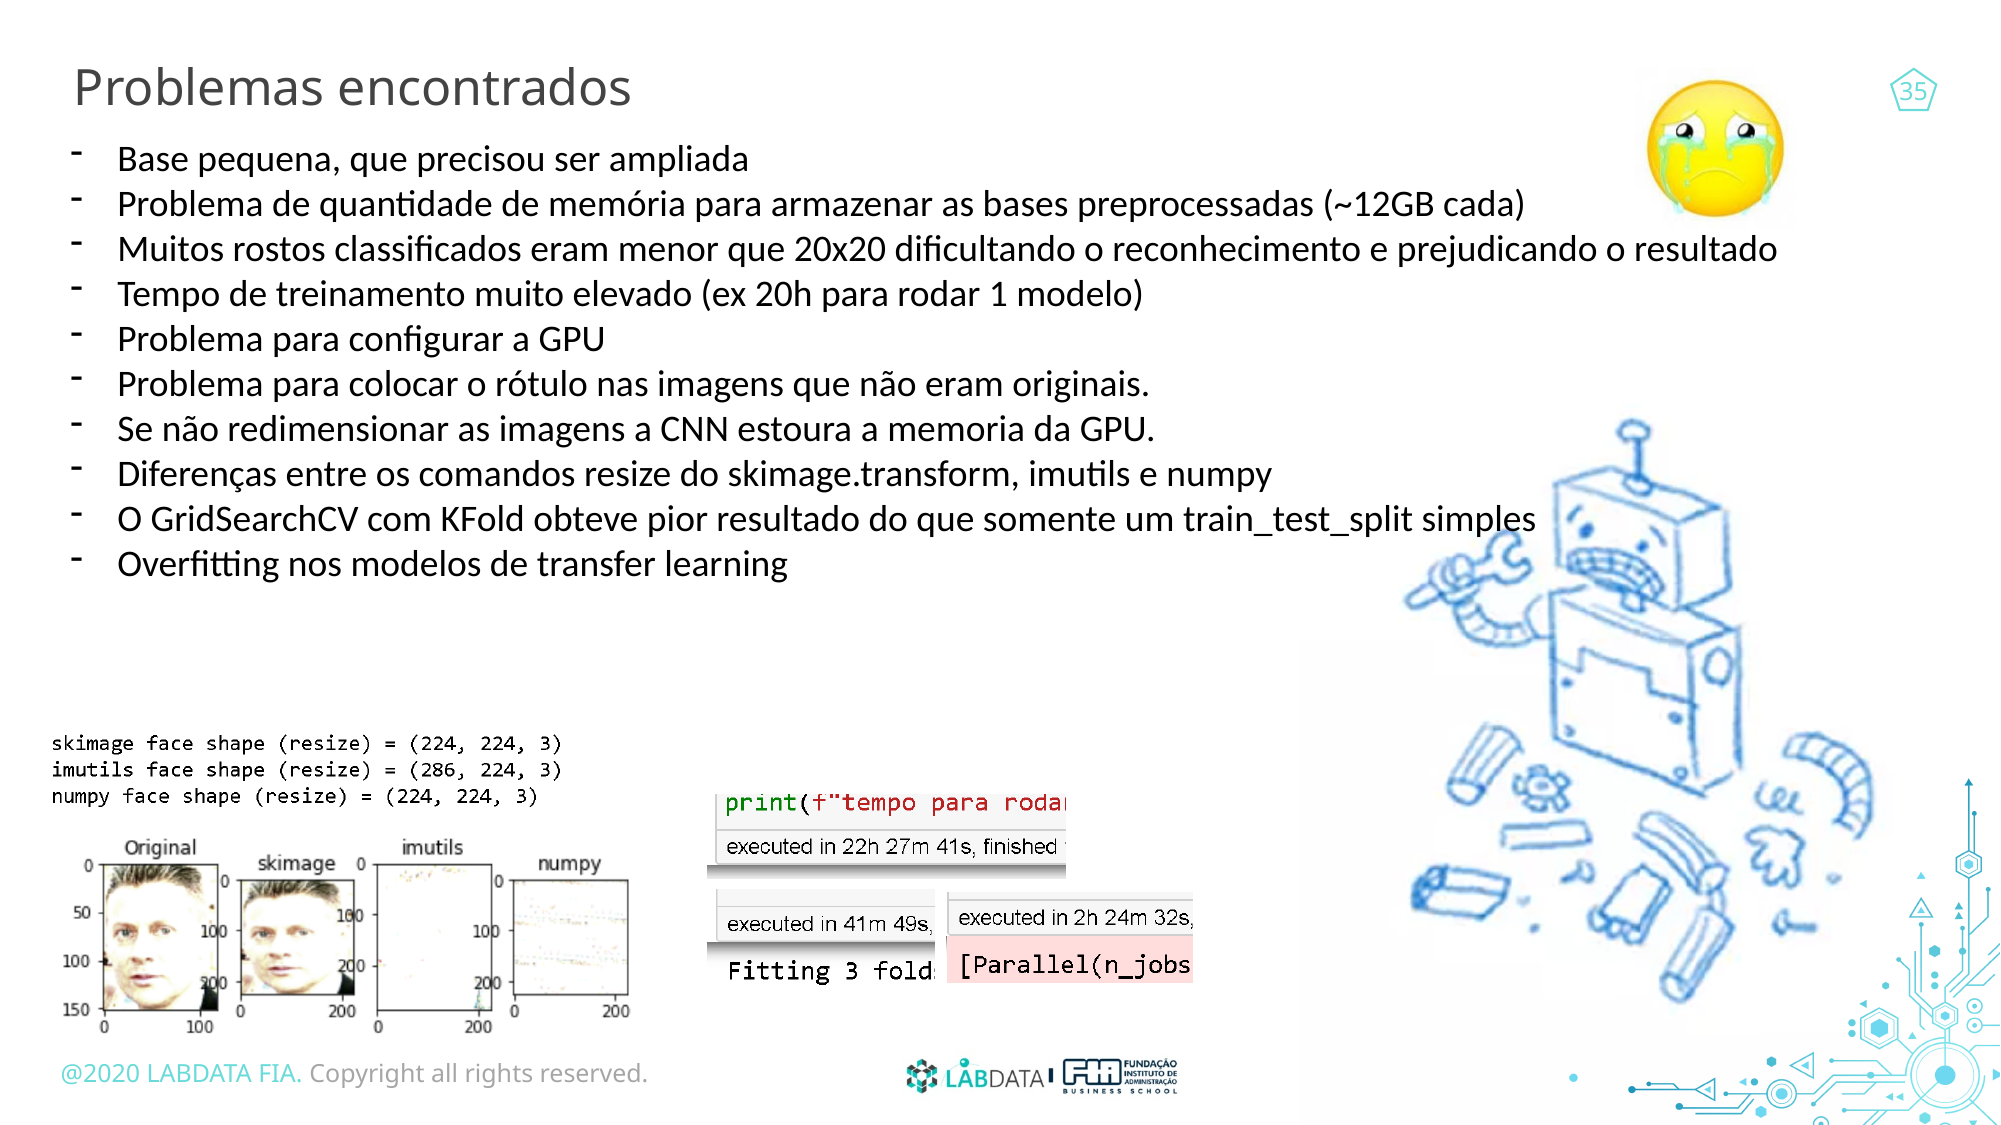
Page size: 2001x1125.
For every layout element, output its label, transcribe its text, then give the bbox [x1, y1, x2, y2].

text_box 35 [1873, 62, 1943, 123]
picture [902, 1046, 1183, 1101]
text_box [1890, 67, 1938, 112]
text_box Problemas encontrados [58, 27, 1146, 126]
picture [1300, 327, 2000, 1125]
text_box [707, 794, 1193, 986]
text_box Base pequena, que precisou ser ampliada Problema de quantidade de memória para armazenar as bases preprocessadas (~12GB cada) Muitos rostos classificados eram menor que 20x20 dificultando o reconhecimento e prejudicando o resultado Tempo de treinamento muito elevado (ex 20h para rodar 1 modelo) Problema para configurar a GPU Problema para colocar o rótulo nas imagens que não eram originais. Se não redimensionar as imagens a CNN estoura a memoria da GPU. Diferenças entre os comandos resize do skimage.transform, imutils e numpy O GridSearchCV com KFold obteve pior resultado do que somente um train_test_split simples Overfitting nos modelos de transfer learning [55, 126, 1795, 636]
picture [1635, 68, 1796, 229]
picture [45, 733, 654, 1043]
slide_number @2020 LABDATA FIA. Copyright all rights reserved. [45, 1042, 721, 1103]
